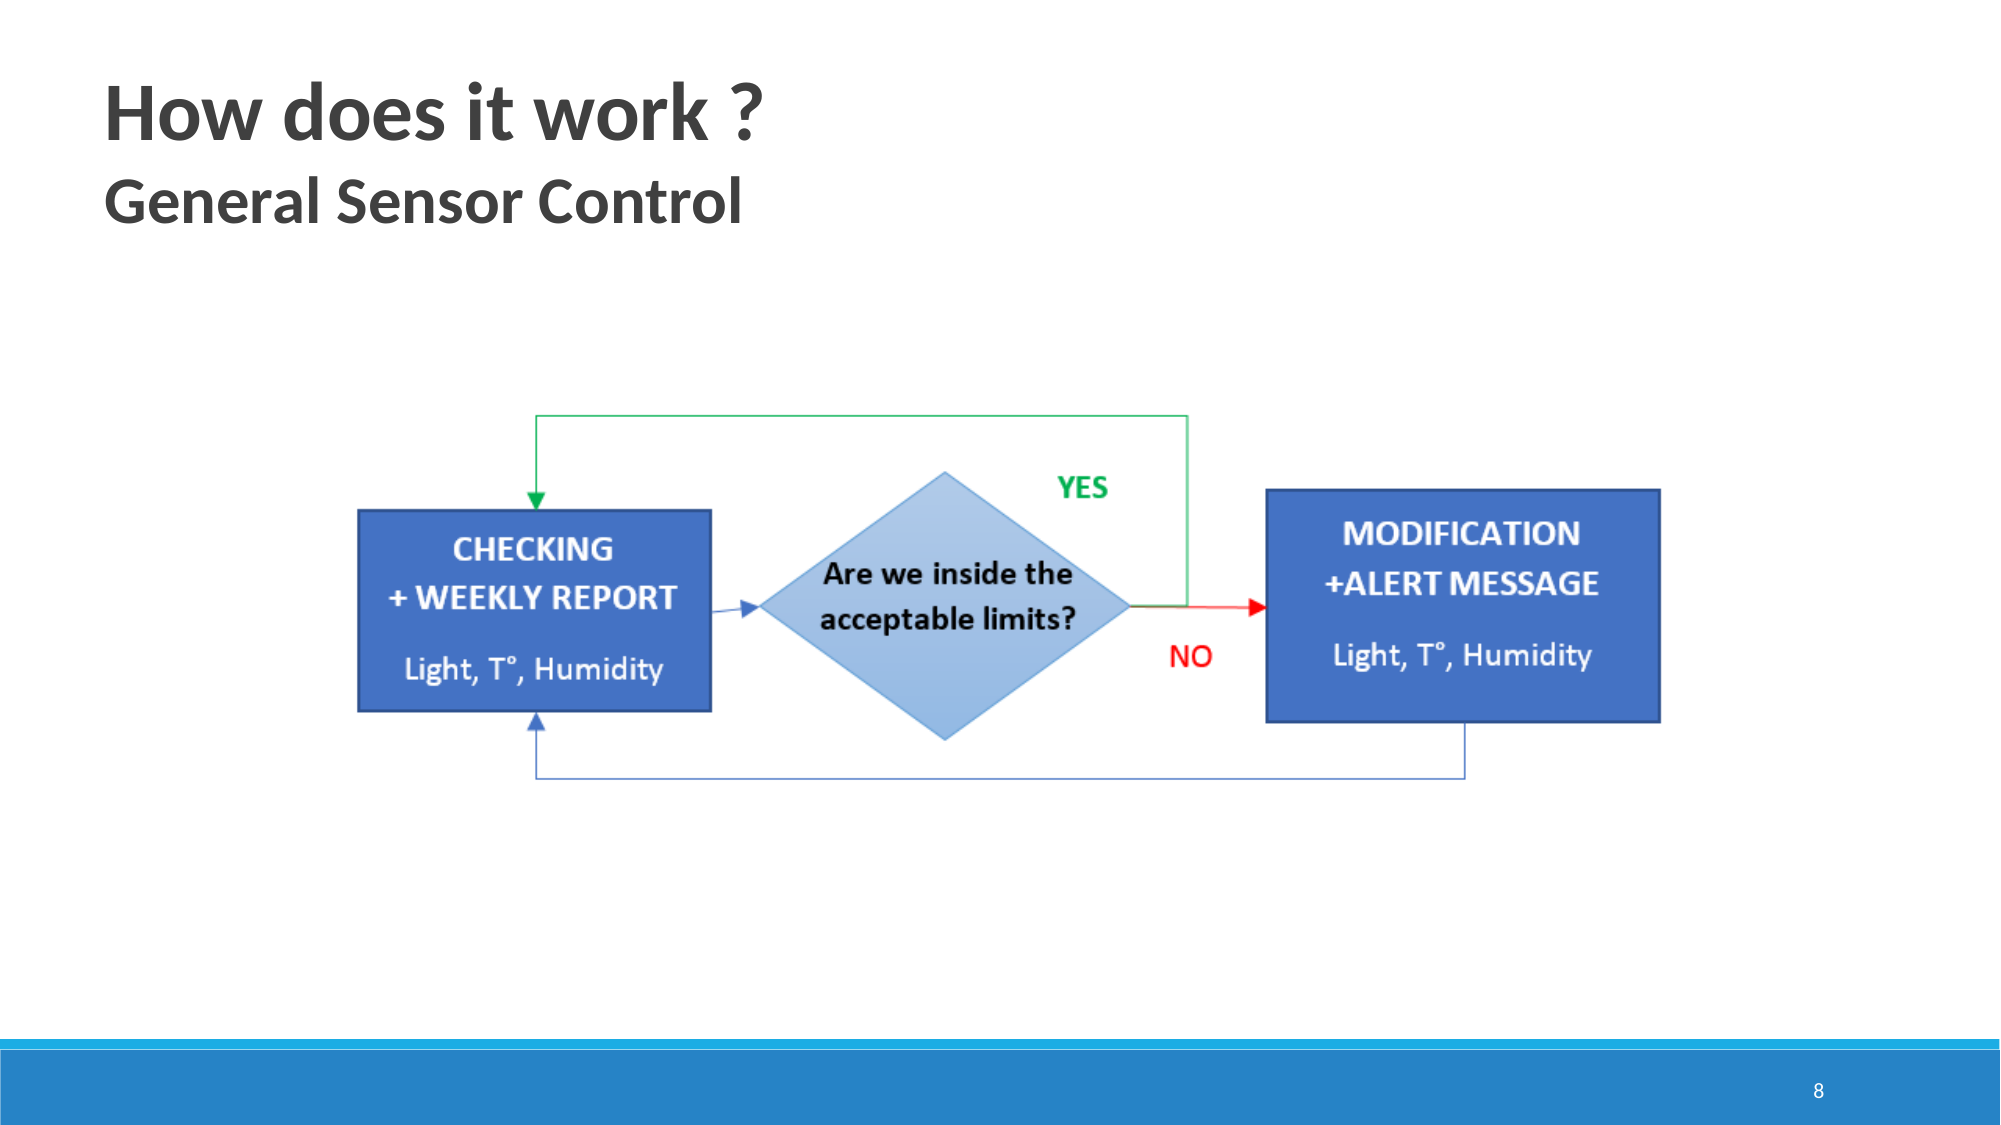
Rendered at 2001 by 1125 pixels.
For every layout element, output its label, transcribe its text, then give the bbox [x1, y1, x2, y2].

slide_number 8 [1624, 1059, 1840, 1120]
text_box How does it work ? General Sensor Control [89, 49, 1557, 245]
picture [258, 236, 1742, 889]
